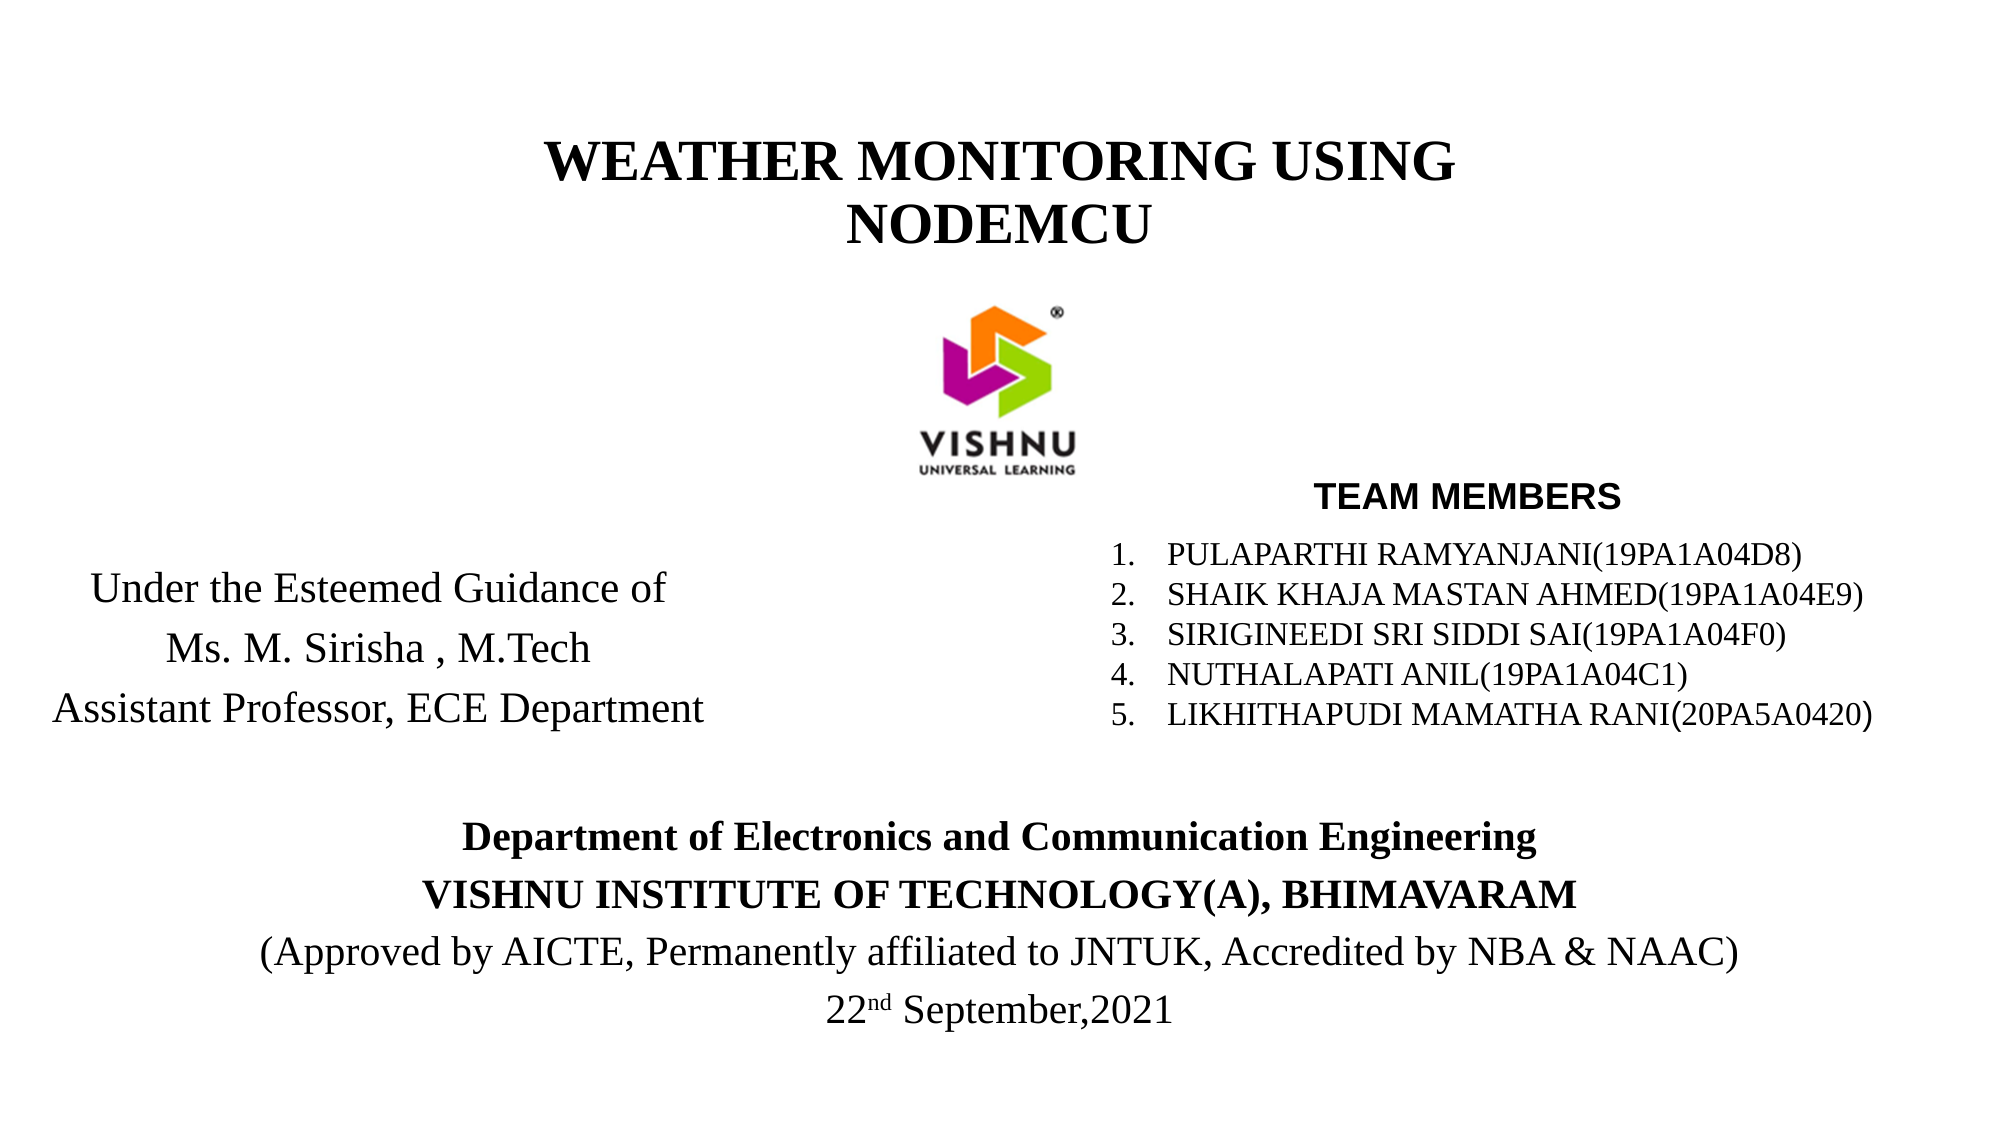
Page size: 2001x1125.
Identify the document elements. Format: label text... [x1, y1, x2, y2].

text_box PULAPARTHI RAMYANJANI(19PA1A04D8) SHAIK KHAJA MASTAN AHMED(19PA1A04E9) SIRIGINEEDI SRI SIDDI SAI(19PA1A04F0) NUTHALAPATI ANIL(19PA1A04C1) LIKHITHAPUDI MAMATHA RANI(20PA5A0420) [1096, 524, 1897, 740]
text_box Department of Electronics and Communication Engineering VISHNU INSTITUTE OF TECHNOLOGY(A), BHIMAVARAM (Approved by AICTE, Permanently affiliated to JNTUK, Accredited by NBA & NAAC) 22nd September,2021 [241, 794, 1759, 1084]
text_box TEAM MEMBERS: [1298, 464, 1665, 524]
picture [903, 280, 1096, 492]
subtitle Under the Esteemed Guidance of Ms. M. Sirisha , M.Tech Assistant Professor, ECE Department [28, 544, 729, 742]
title WEATHER MONITORING USING NODEMCU [424, 134, 1576, 264]
